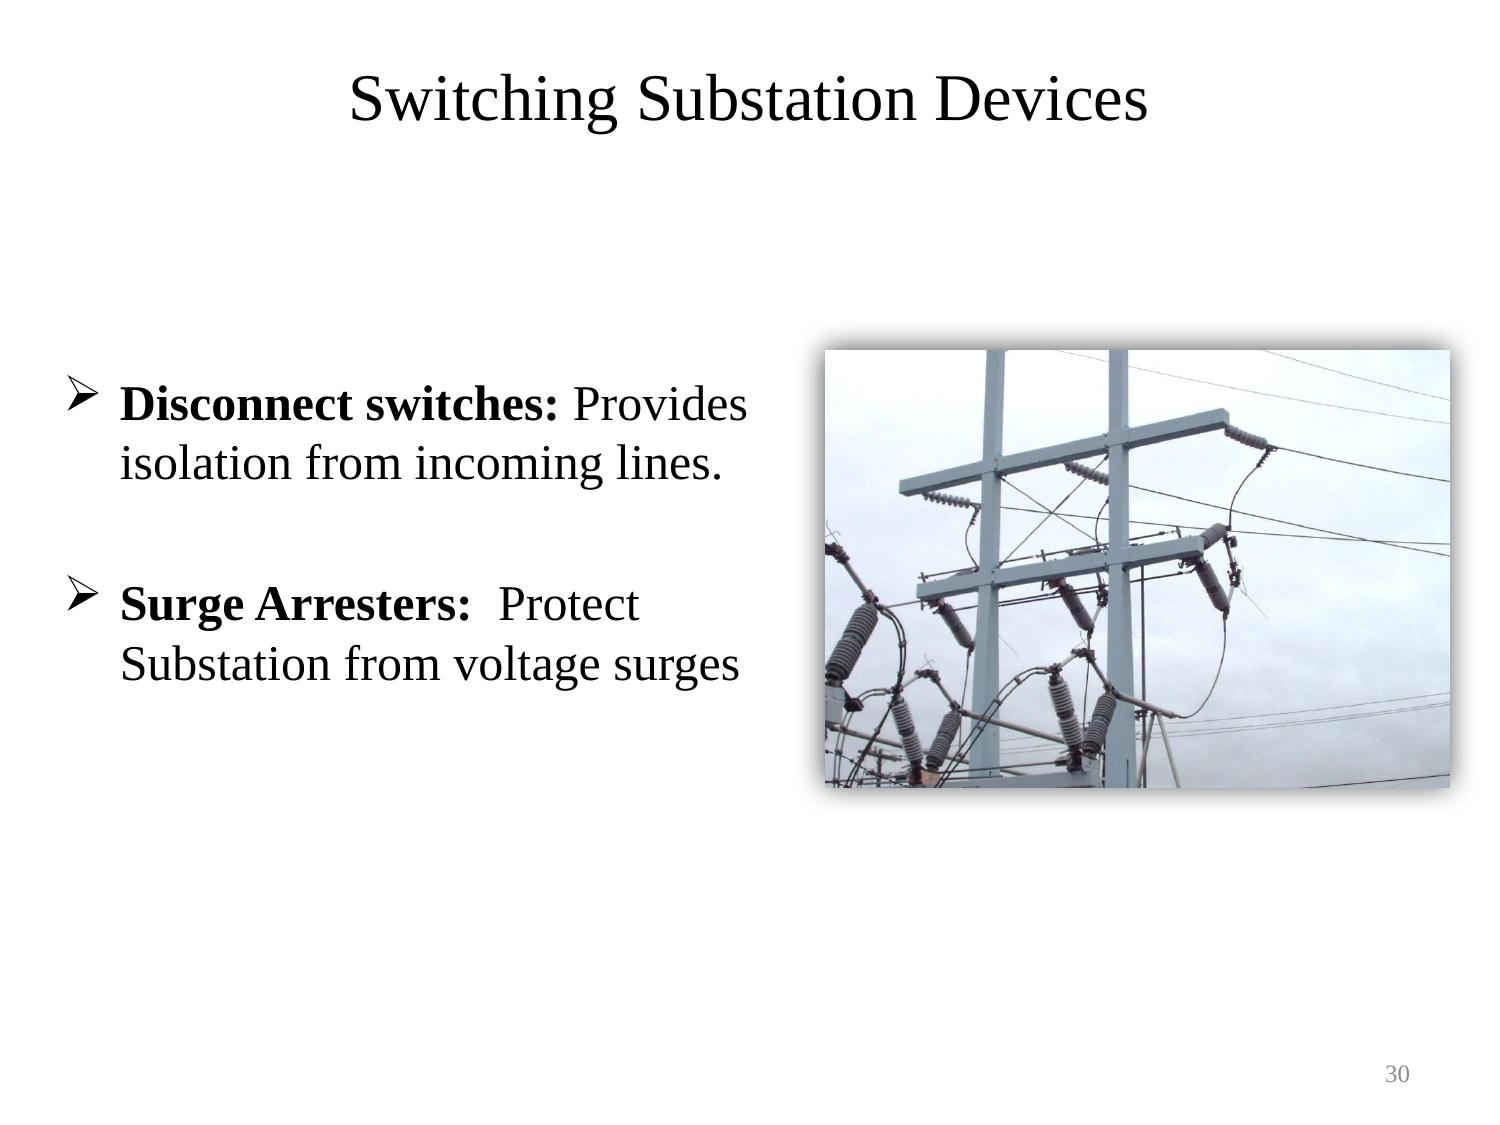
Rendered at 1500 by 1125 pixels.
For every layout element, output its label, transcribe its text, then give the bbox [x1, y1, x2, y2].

title Switching Substation Devices [75, 0, 1425, 188]
list Disconnect switches: Provides isolation from incoming lines. Surge Arresters: Protect Substation from voltage surges [48, 362, 811, 1105]
picture [824, 349, 1451, 788]
slide_number 30 [1074, 1042, 1425, 1103]
